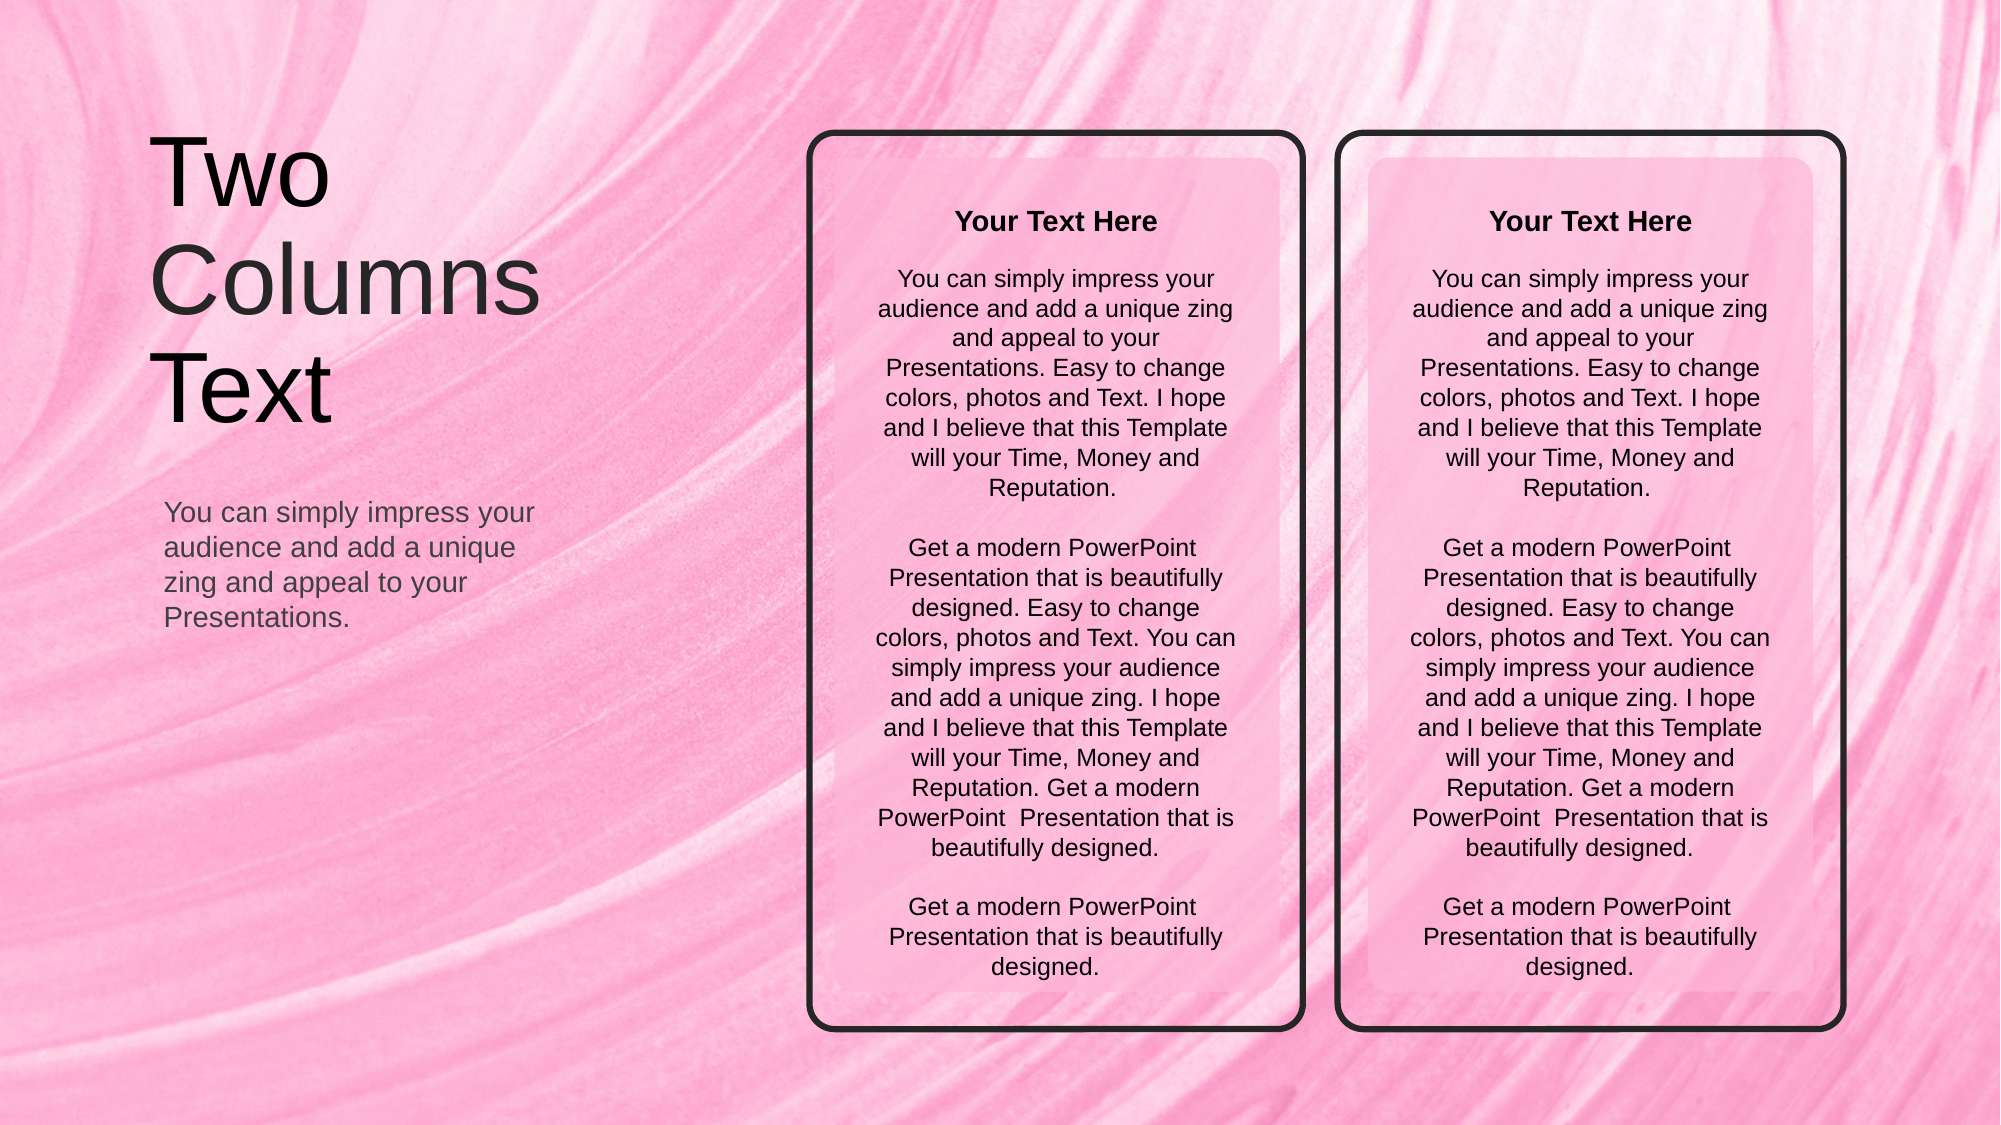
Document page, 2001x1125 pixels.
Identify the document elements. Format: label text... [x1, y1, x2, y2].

text_box [1336, 131, 1845, 1031]
text_box Two Columns Text [134, 87, 577, 477]
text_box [1392, 195, 1789, 967]
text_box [857, 195, 1255, 967]
picture [0, 0, 2001, 1125]
text_box You can simply impress your audience and add a unique zing and appeal to your Presentations. [148, 485, 552, 641]
text_box [808, 131, 1304, 1031]
